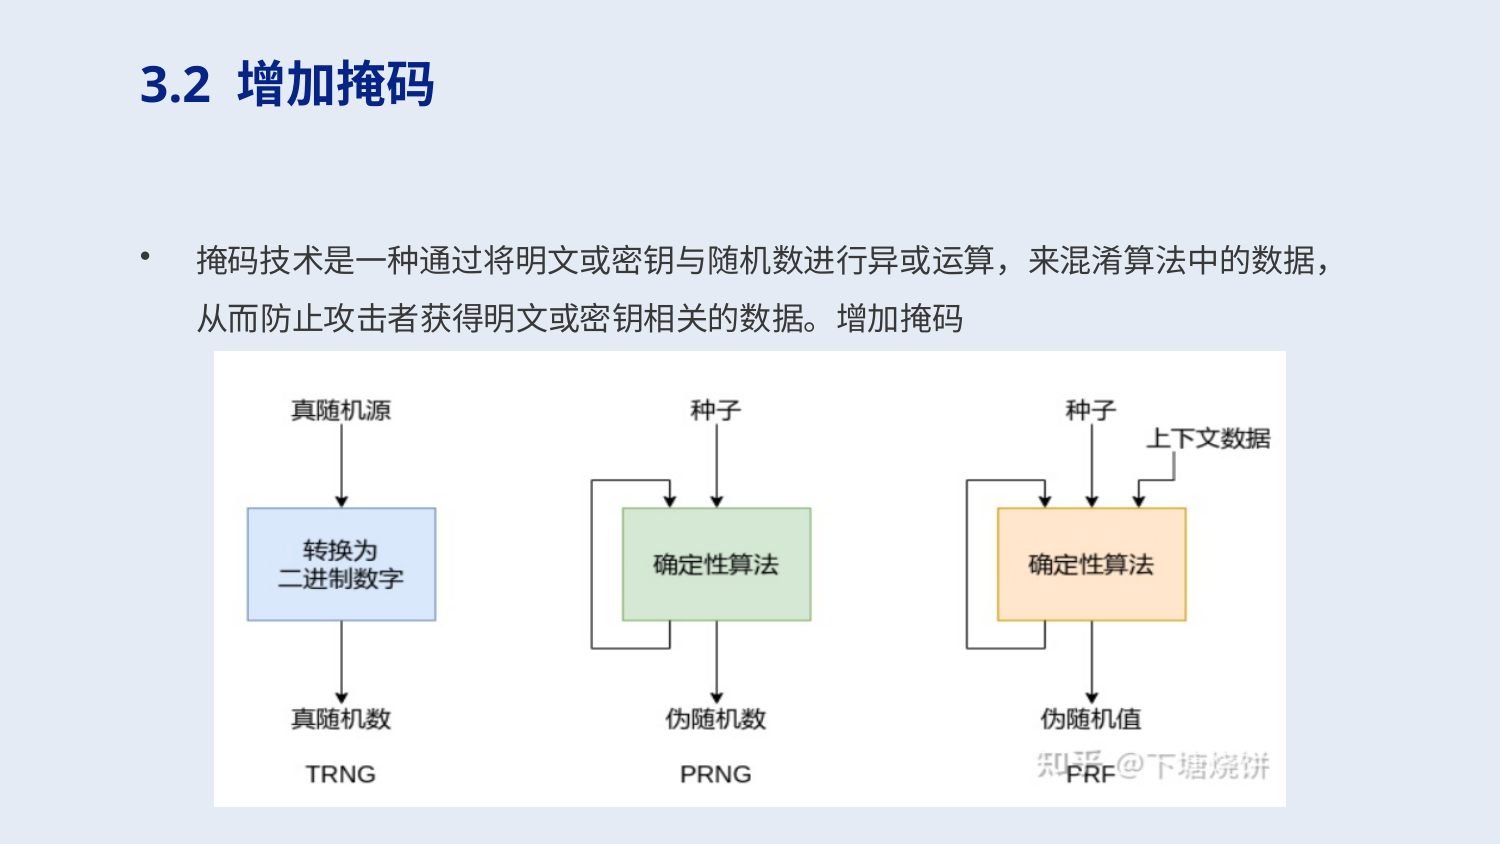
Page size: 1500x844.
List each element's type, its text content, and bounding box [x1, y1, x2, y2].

text_box 3.2 增加掩码 [125, 37, 1406, 128]
picture [214, 351, 1286, 807]
text_box 掩码技术是一种通过将明文或密钥与随机数进行异或运算，来混淆算法中的数据，从而防止攻击者获得明文或密钥相关的数据。增加掩码 [125, 214, 1391, 327]
